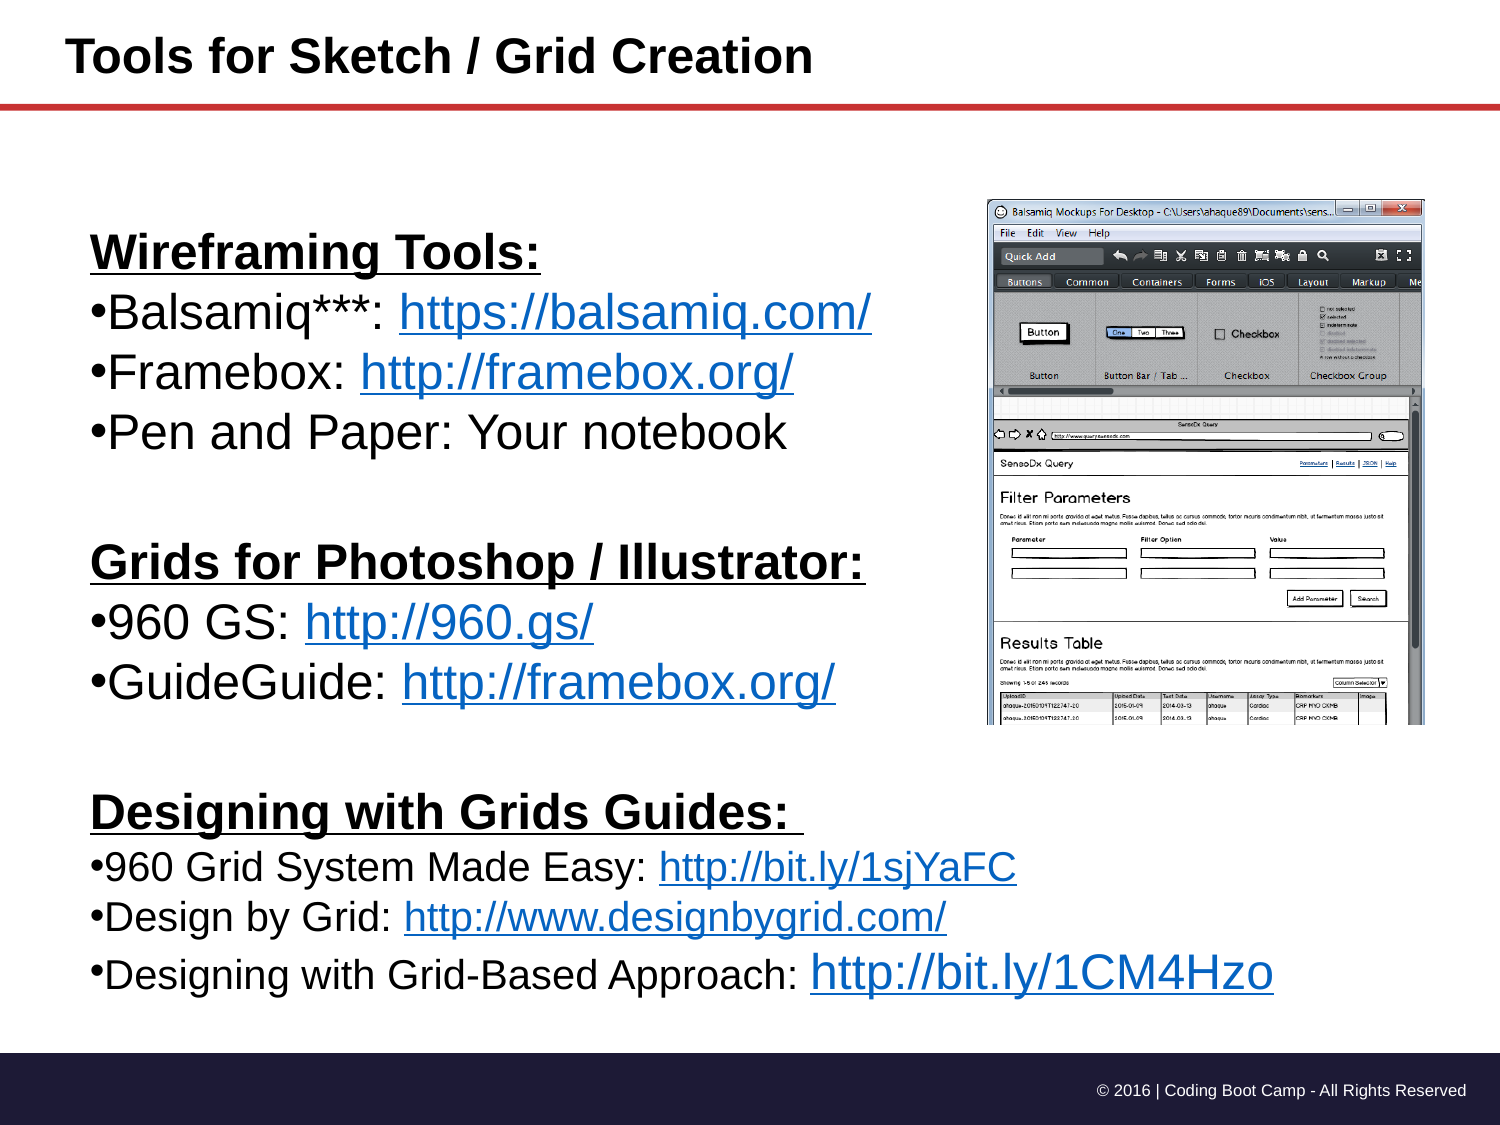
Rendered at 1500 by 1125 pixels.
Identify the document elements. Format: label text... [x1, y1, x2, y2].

text_box Wireframing Tools: Balsamiq***: https://balsamiq.com/ Framebox: http://framebox.org/ Pen and Paper: Your notebook Grids for Photoshop / Illustrator: 960 GS: http://960.gs/ GuideGuide: http://framebox.org/ Designing with Grids Guides: 960 Grid System Made Easy: http://bit.ly/1sjYaFC Design by Grid: http://www.designbygrid.com/ Designing with Grid-Based Approach: http://bit.ly/1CM4Hzo [75, 212, 1425, 955]
picture [987, 199, 1426, 726]
text_box Tools for Sketch / Grid Creation [50, 16, 888, 91]
